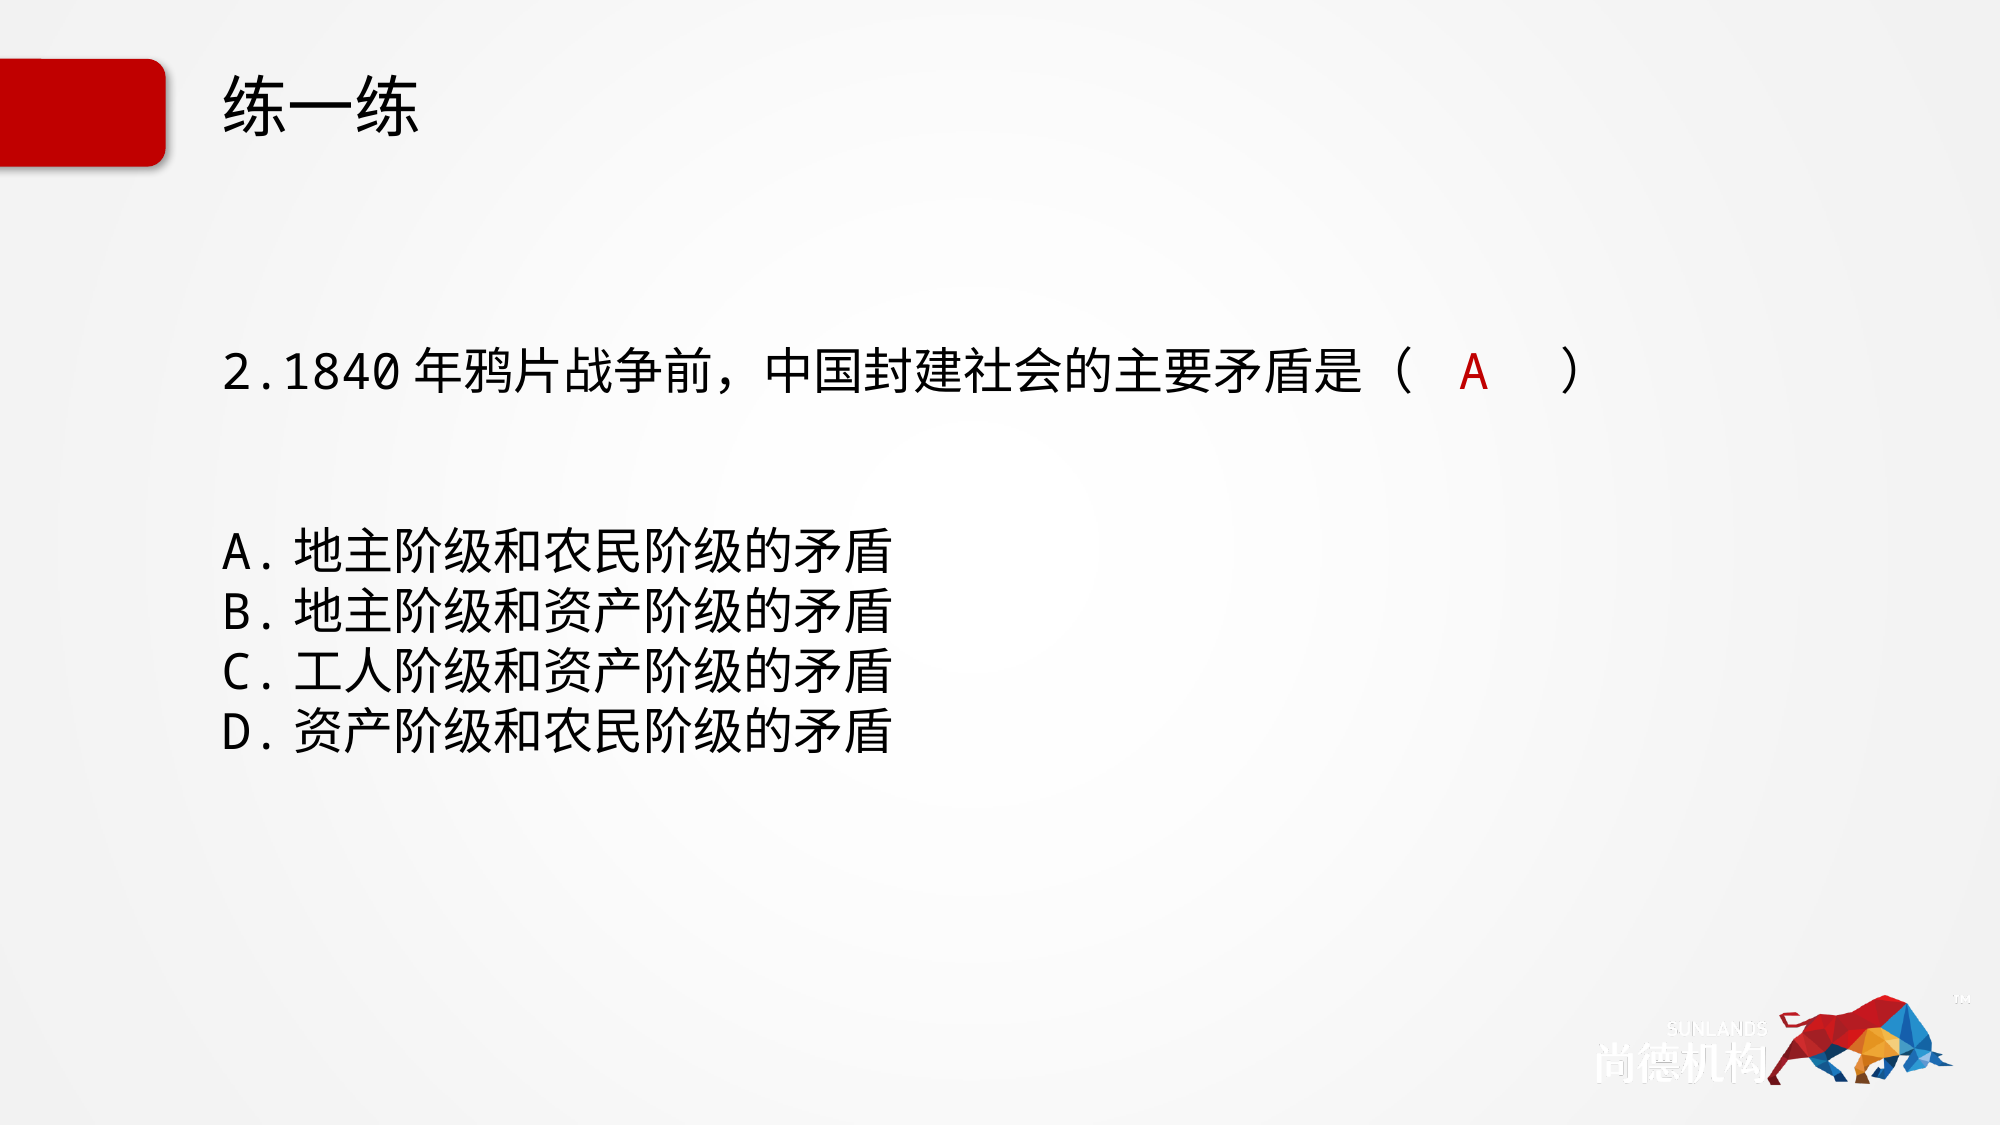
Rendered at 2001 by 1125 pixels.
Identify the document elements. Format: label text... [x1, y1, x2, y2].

text_box 2.1840年鸦片战争前，中国封建社会的主要矛盾是（ A ） A.地主阶级和农民阶级的矛盾 B.地主阶级和资产阶级的矛盾 C.工人阶级和资产阶级的矛盾 D.资产阶级和农民阶级的矛盾 [206, 332, 1687, 768]
text_box 练一练 [206, 66, 1446, 154]
picture [0, 0, 2001, 1125]
